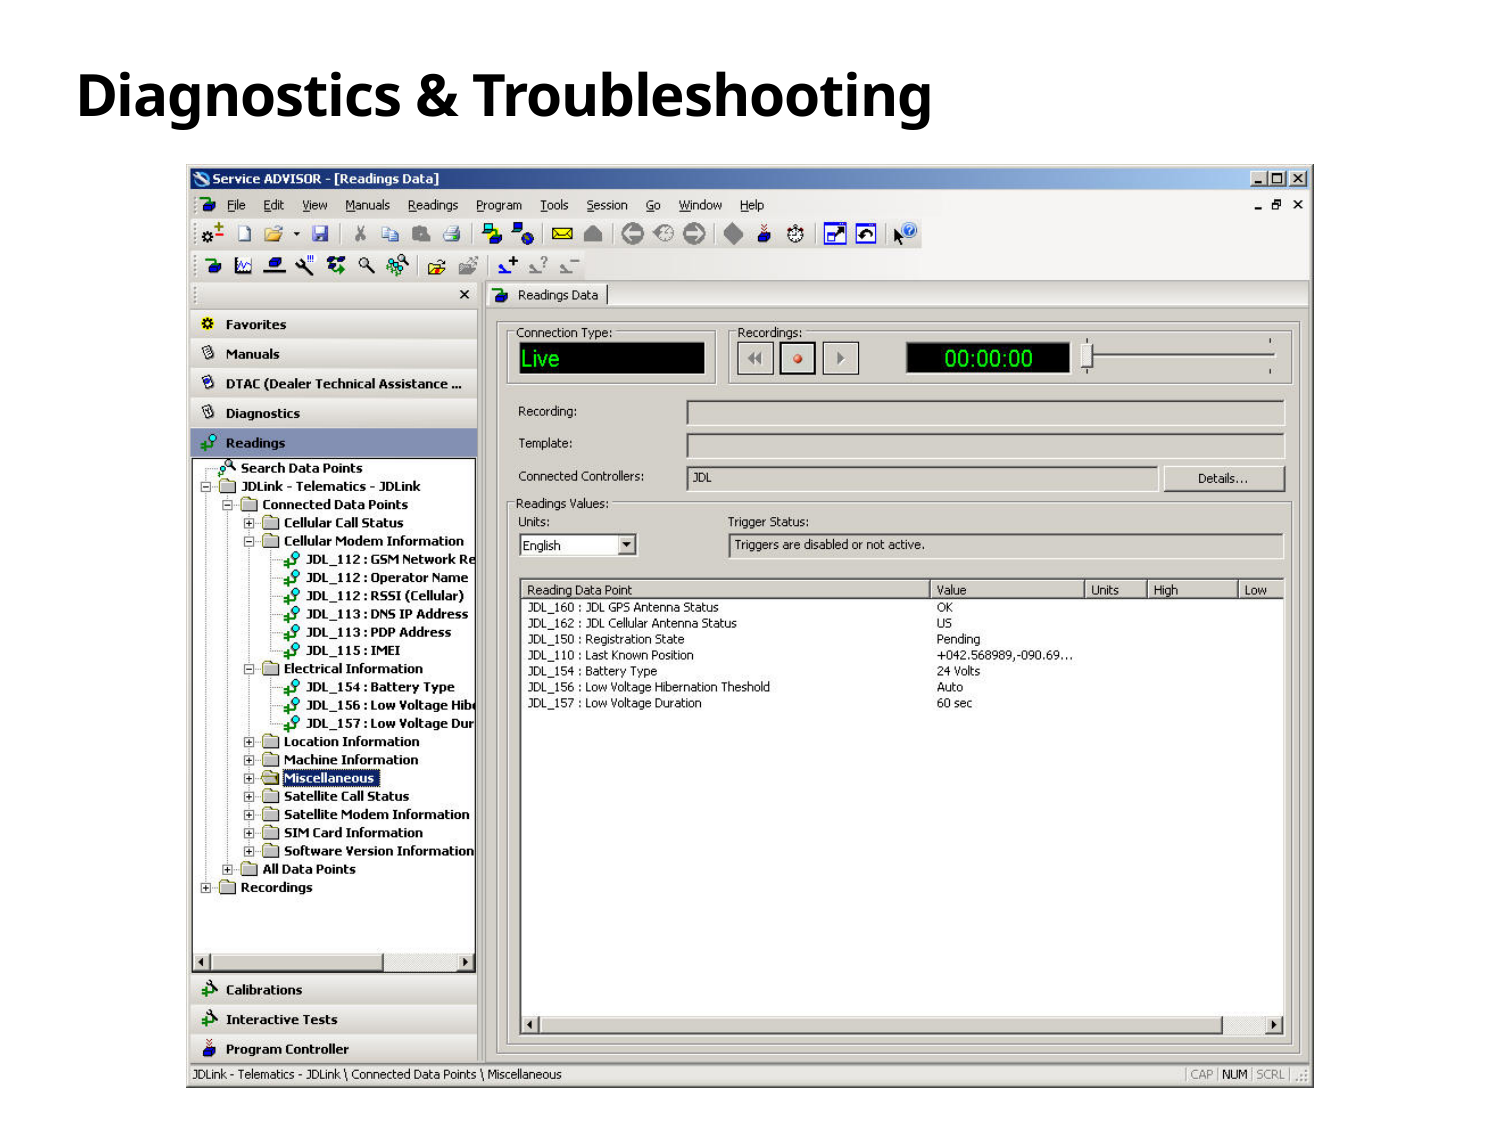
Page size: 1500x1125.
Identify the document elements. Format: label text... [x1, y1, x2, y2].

picture [185, 164, 1315, 1088]
title Diagnostics & Troubleshooting [75, 48, 1425, 155]
